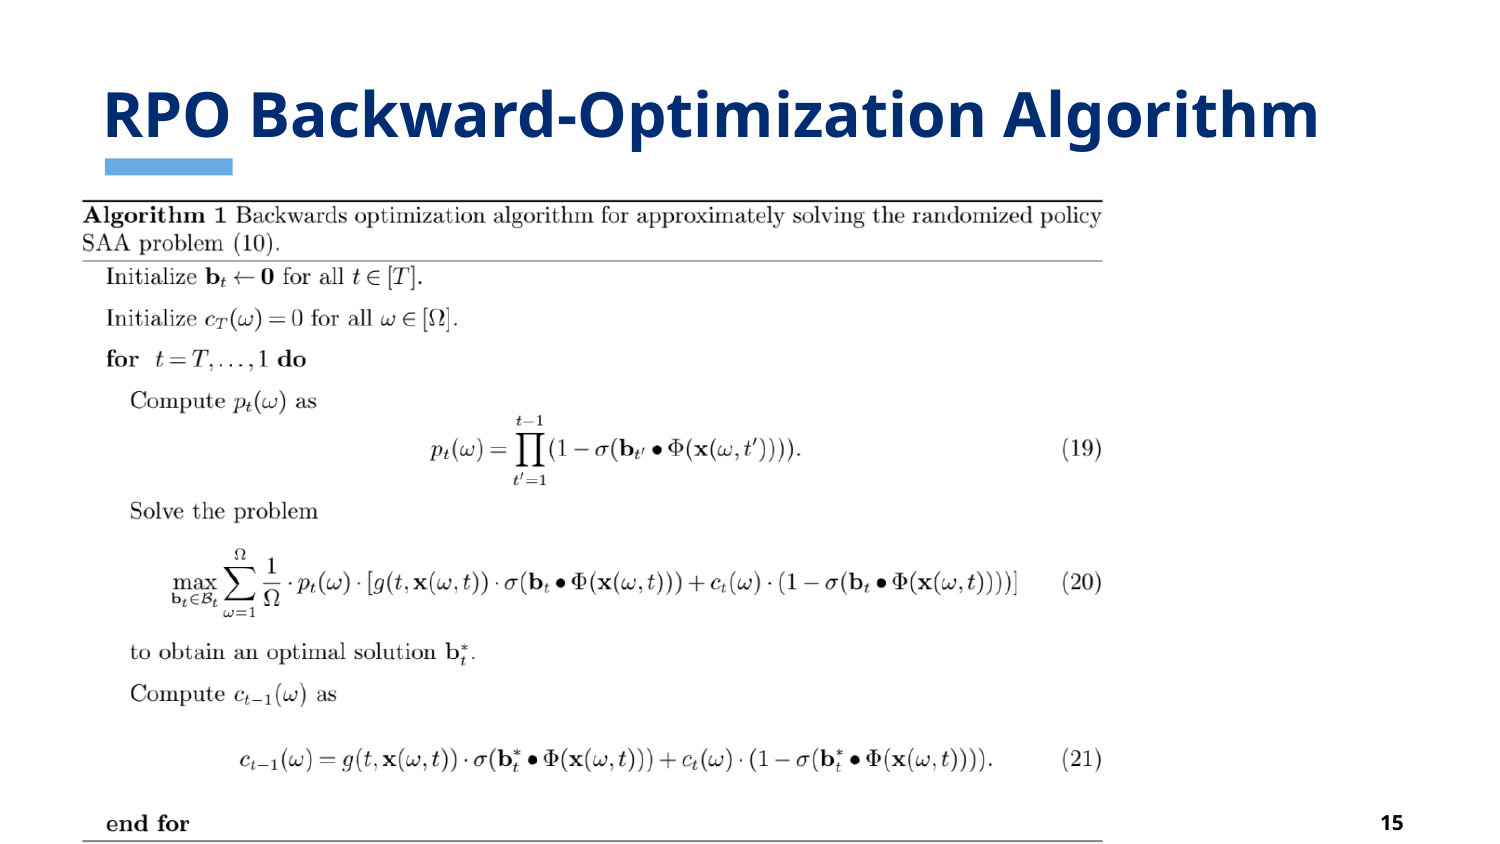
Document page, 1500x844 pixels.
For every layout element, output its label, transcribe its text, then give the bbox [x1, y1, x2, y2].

picture [74, 195, 1105, 844]
title RPO Backward-Optimization Algorithm [87, 17, 1414, 159]
